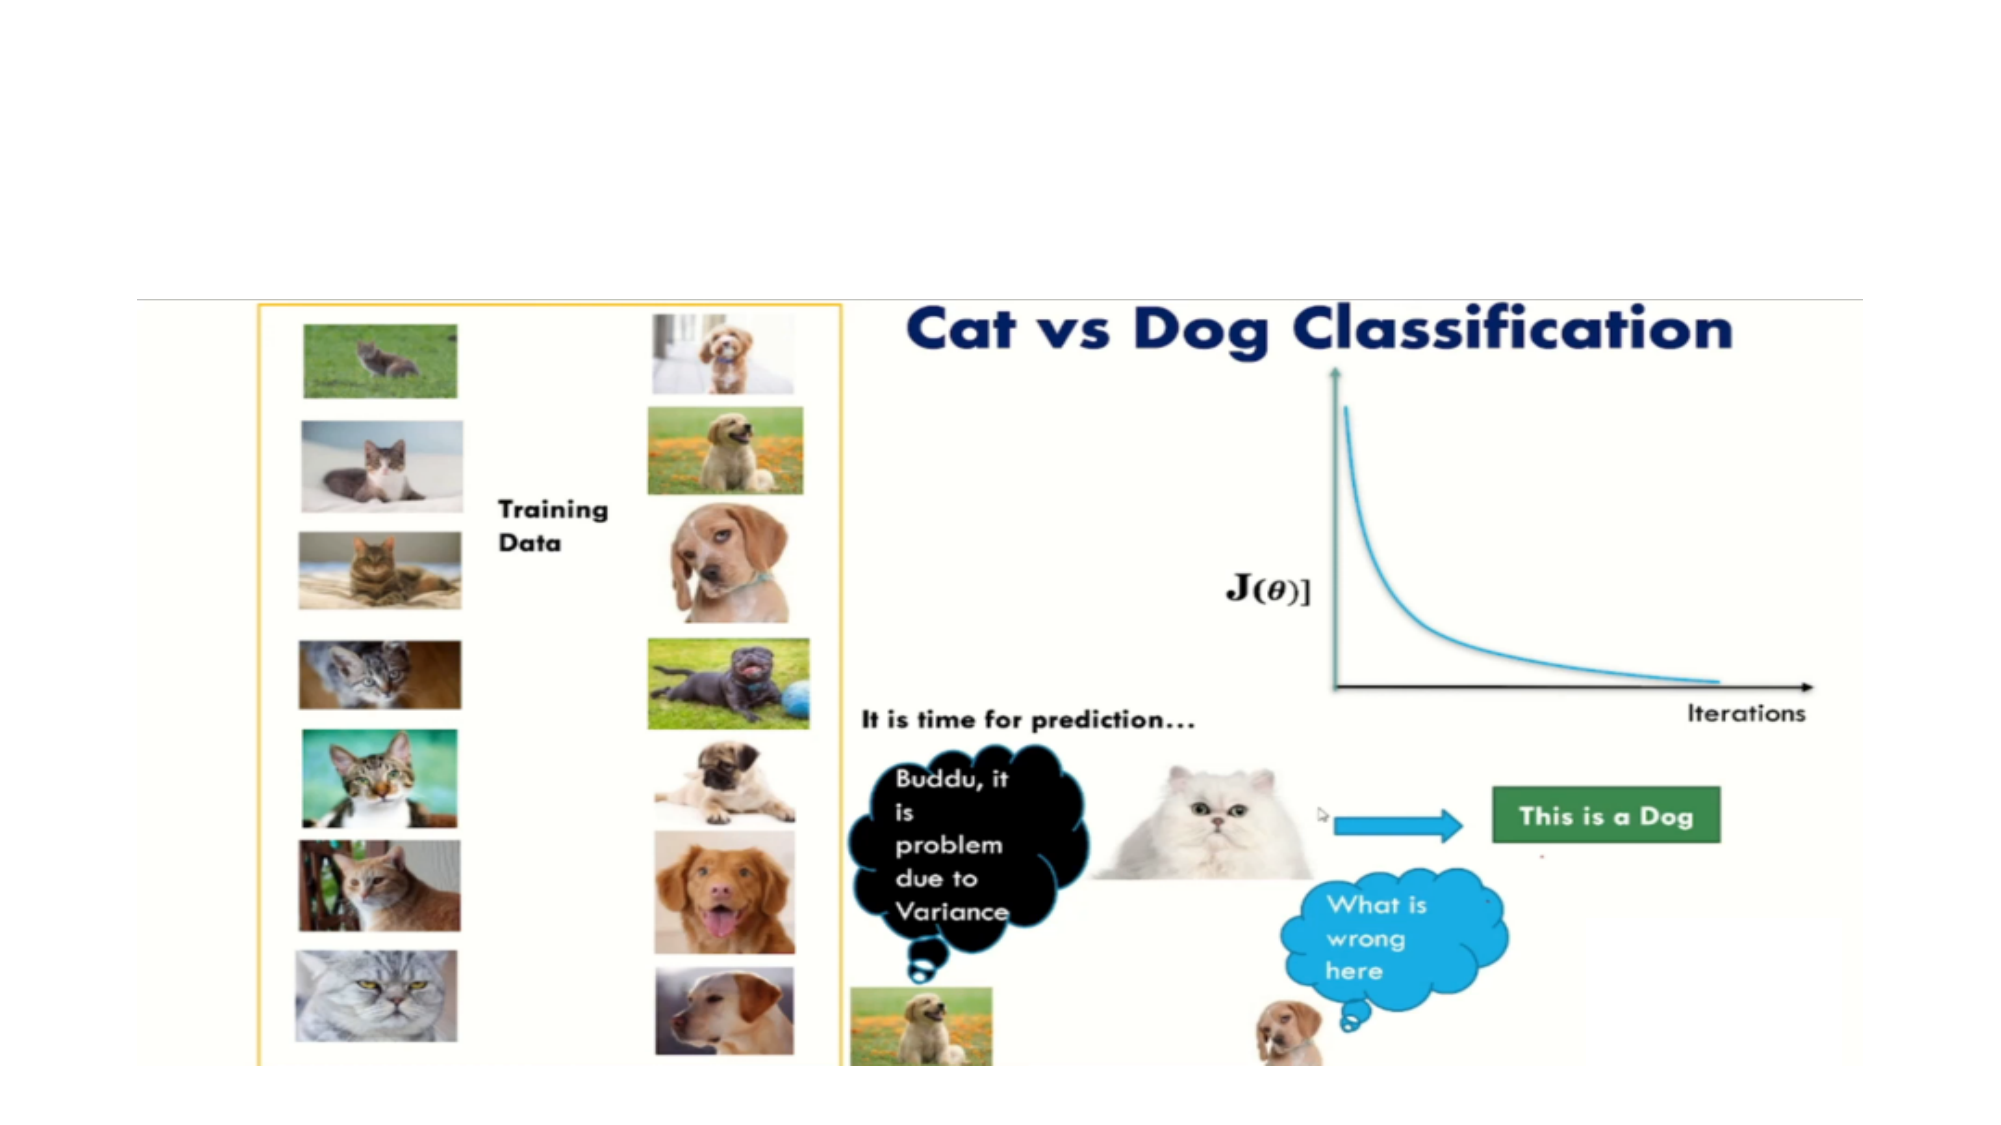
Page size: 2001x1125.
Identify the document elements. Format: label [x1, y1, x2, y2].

list [137, 299, 1863, 1066]
